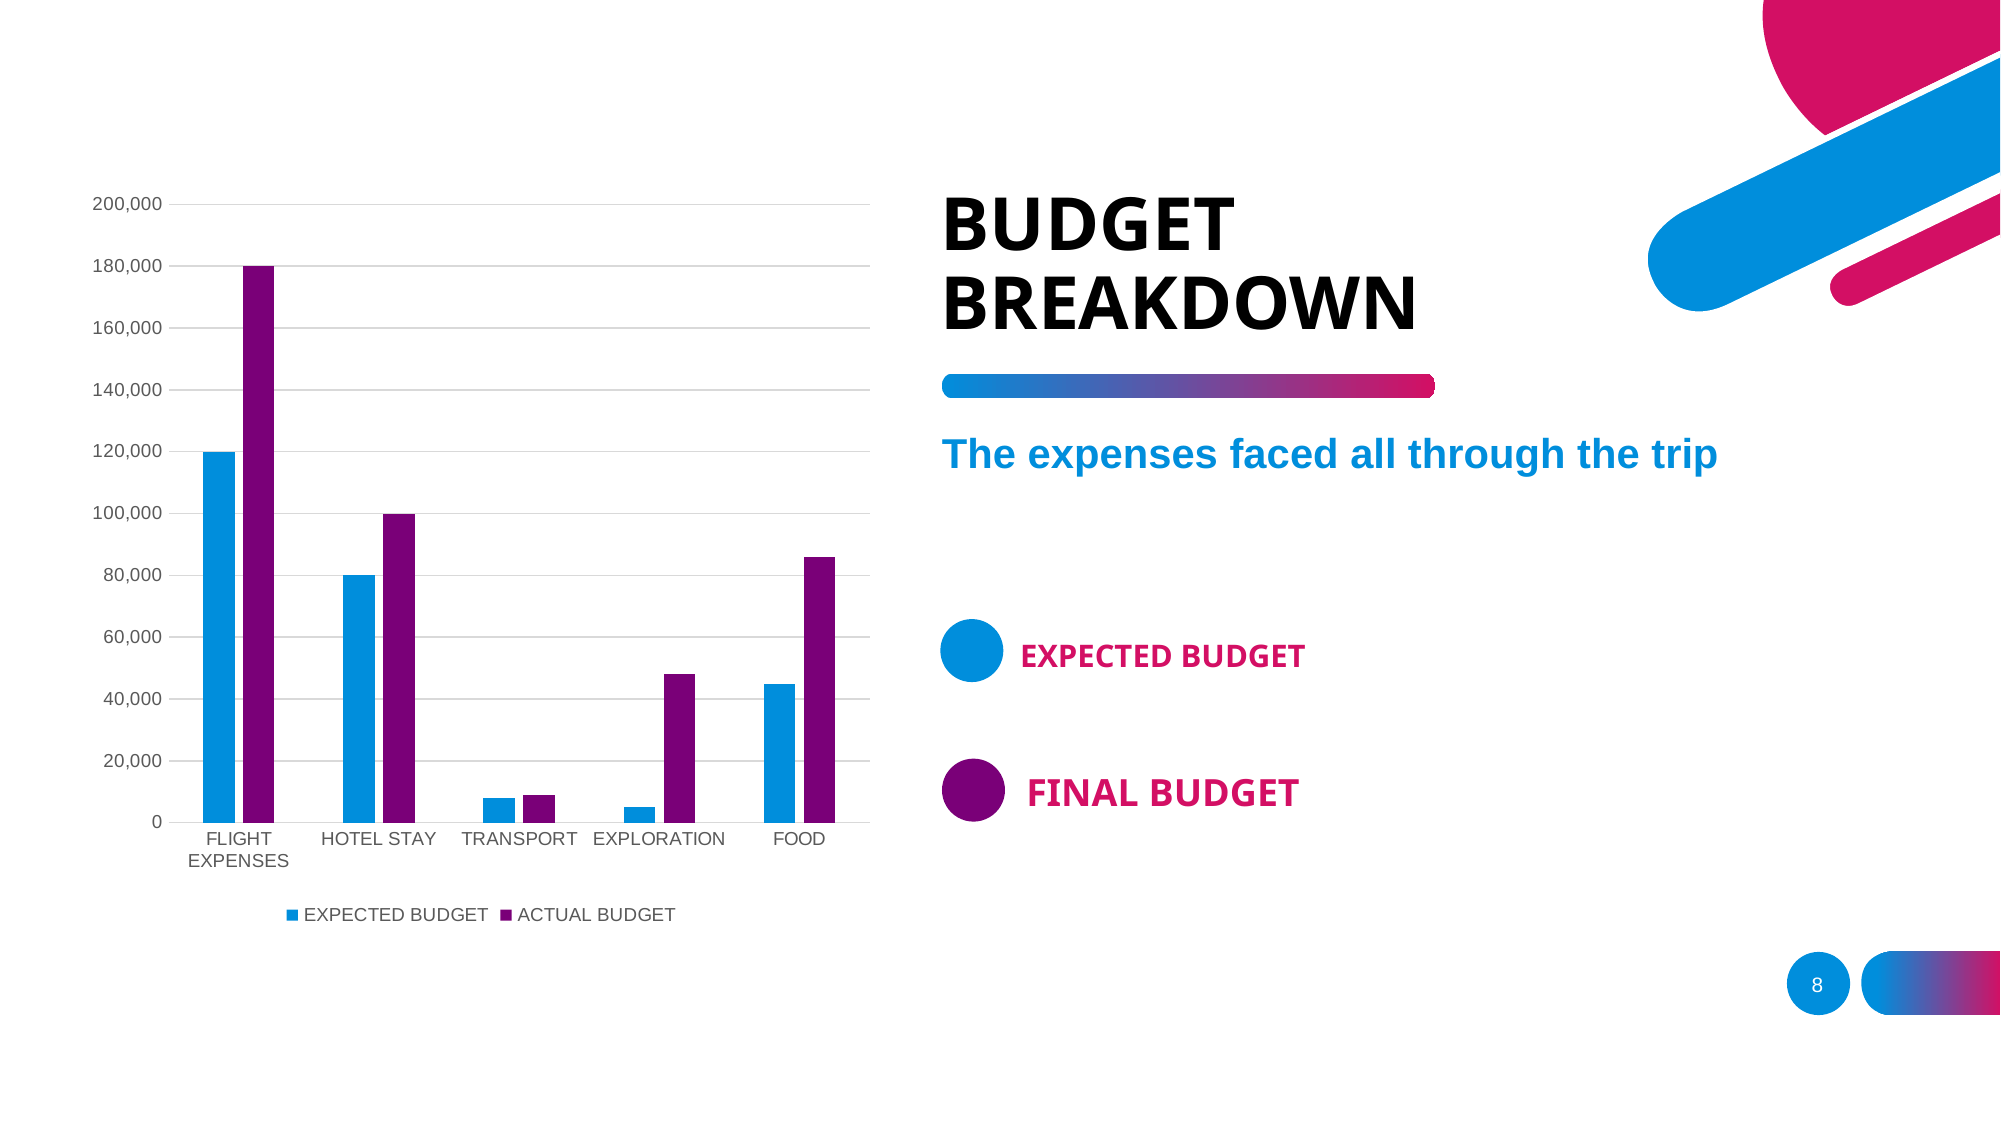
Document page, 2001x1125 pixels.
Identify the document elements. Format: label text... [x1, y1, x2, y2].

chart [76, 178, 886, 933]
slide_number 8 [1772, 954, 1863, 1015]
list EXPECTED BUDGET [1005, 610, 1369, 683]
list The expenses faced all through the trip [926, 425, 1851, 563]
title BUDGET BREAKDOWN [925, 178, 1647, 353]
text_box [941, 758, 1006, 822]
text_box [940, 619, 1004, 683]
list FINAL BUDGET [1011, 762, 1332, 822]
